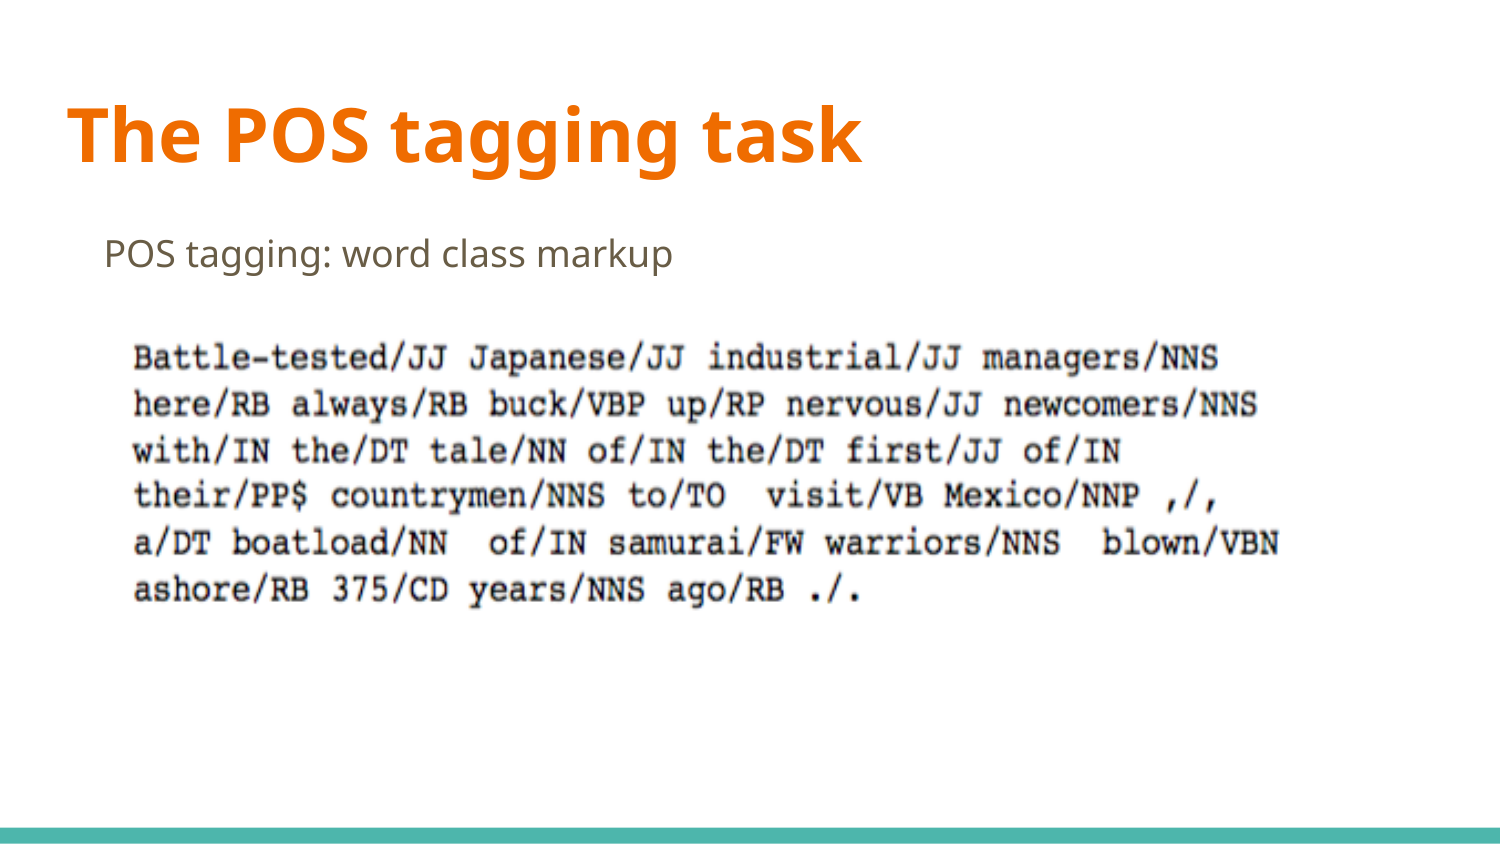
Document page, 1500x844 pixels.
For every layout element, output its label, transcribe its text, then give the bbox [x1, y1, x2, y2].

title The POS tagging task [51, 72, 1449, 189]
picture [113, 324, 1342, 633]
list POS tagging: word class markup [51, 207, 1449, 750]
